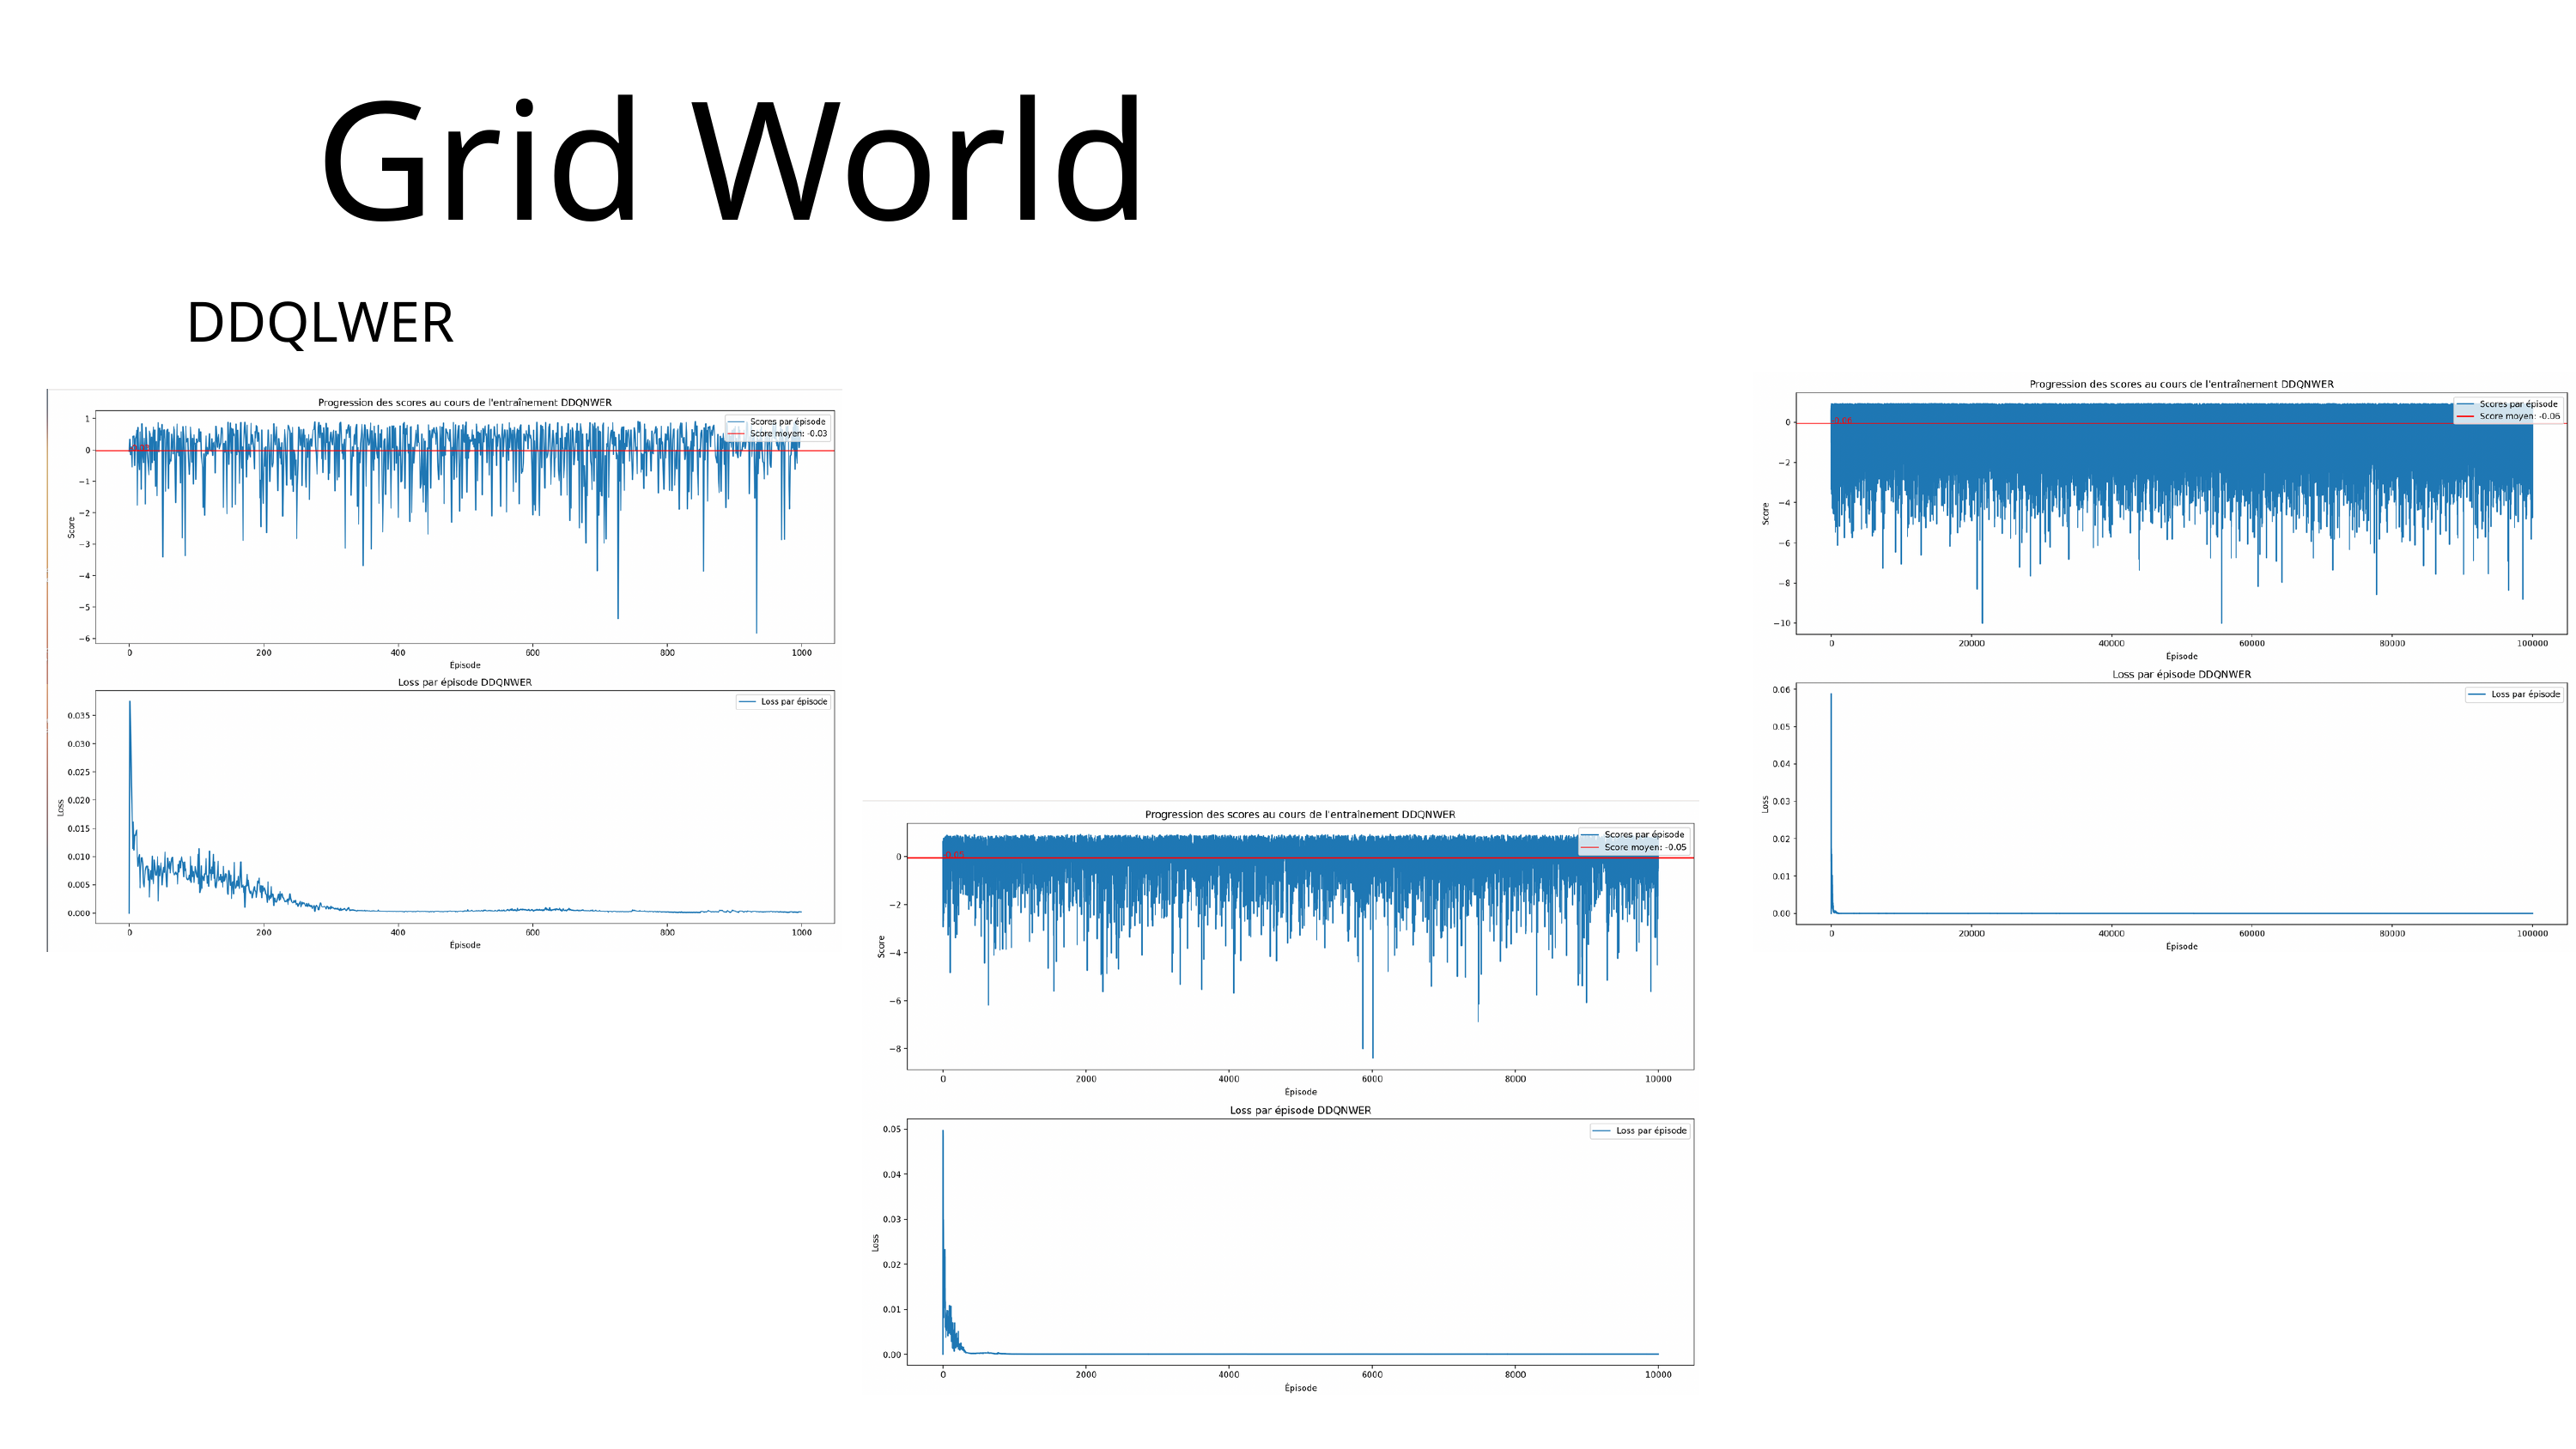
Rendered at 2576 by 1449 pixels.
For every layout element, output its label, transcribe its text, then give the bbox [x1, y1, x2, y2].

text_box [862, 800, 1699, 1395]
text_box [1753, 372, 2576, 952]
text_box [46, 389, 842, 952]
text_box DDQLWER [185, 276, 455, 354]
text_box Grid World [71, 22, 1395, 253]
